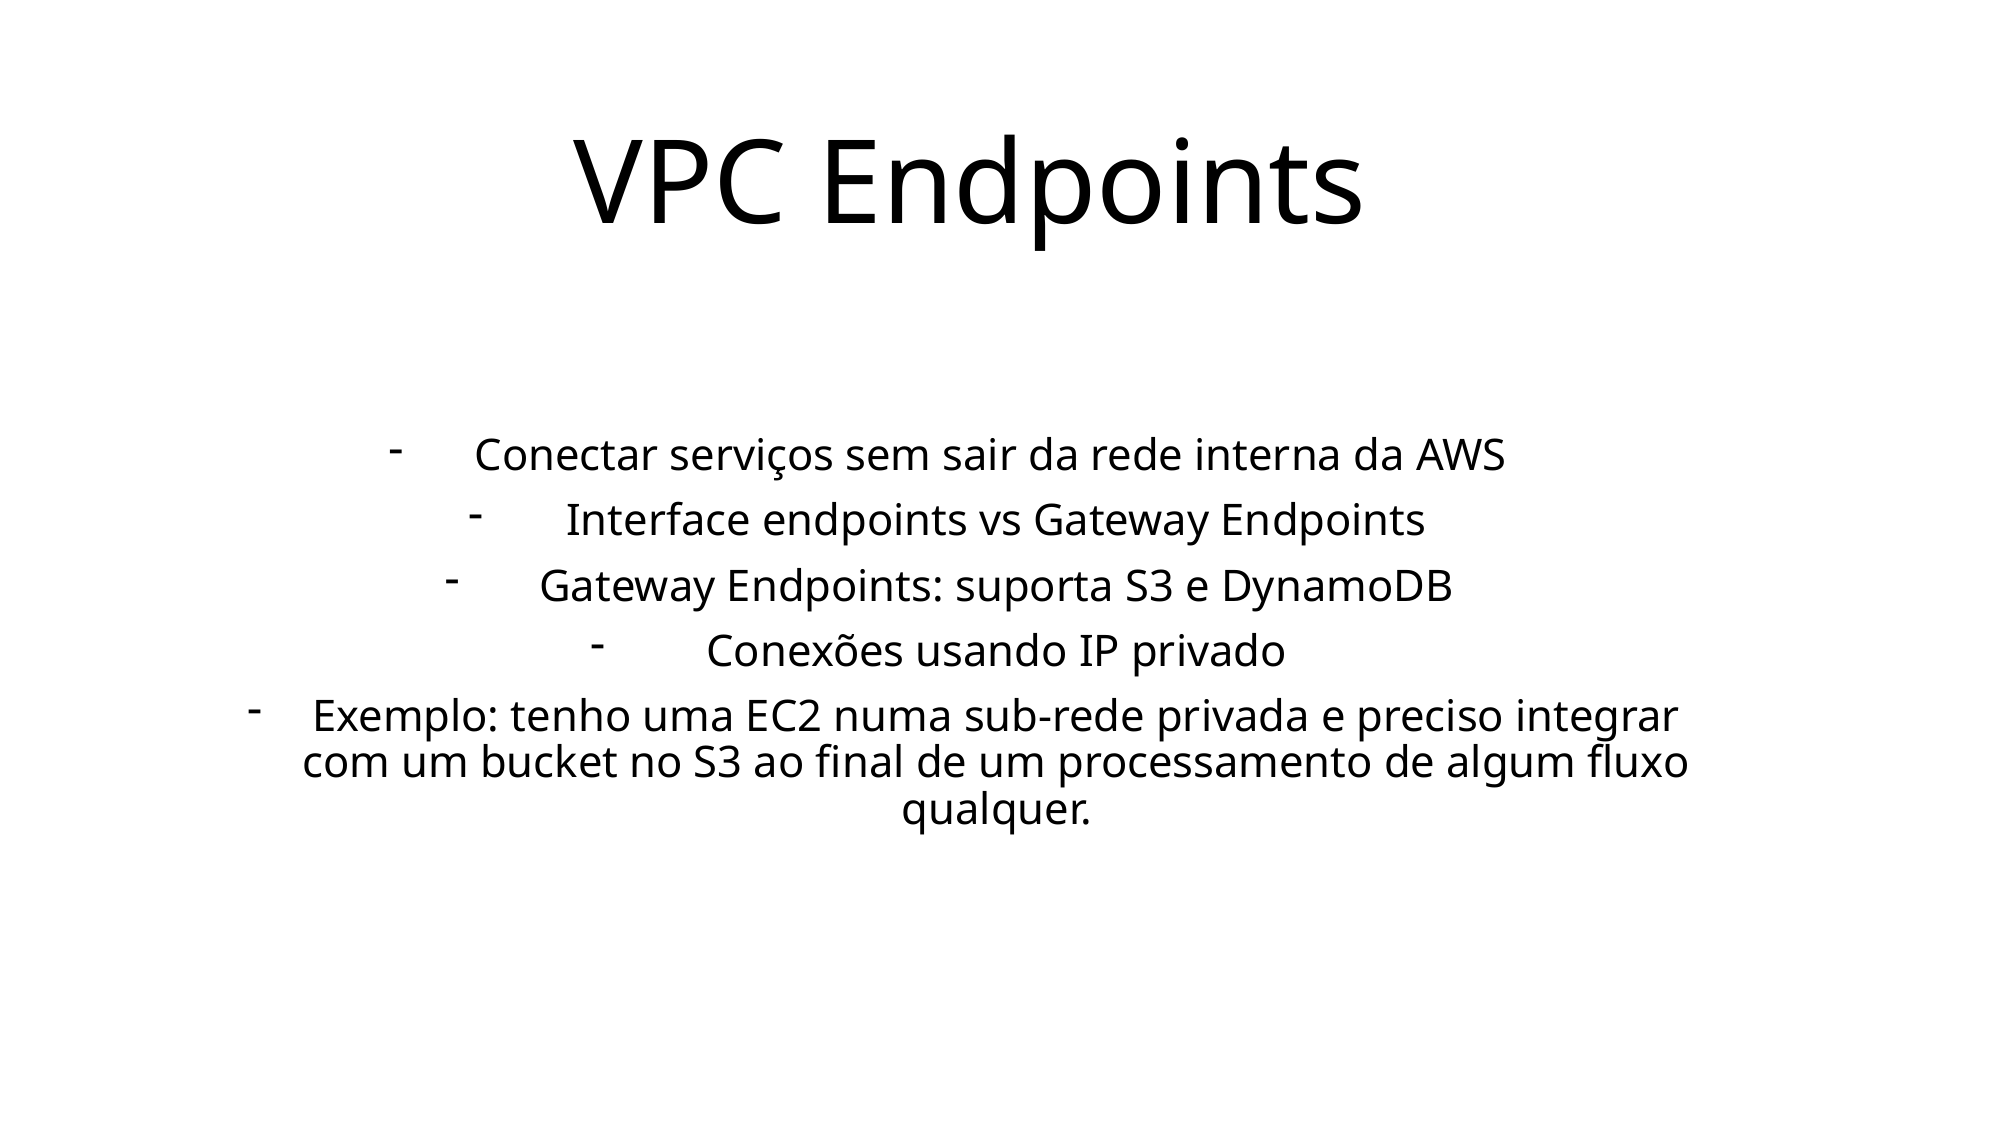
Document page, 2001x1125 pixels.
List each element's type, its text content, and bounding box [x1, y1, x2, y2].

subtitle Conectar serviços sem sair da rede interna da AWS Interface endpoints vs Gateway Endpoints Gateway Endpoints: suporta S3 e DynamoDB Conexões usando IP privado Exemplo: tenho uma EC2 numa sub-rede privada e preciso integrar com um bucket no S3 ao final de um processamento de algum fluxo qualquer. [205, 425, 1736, 843]
title VPC Endpoints [531, 114, 1410, 257]
